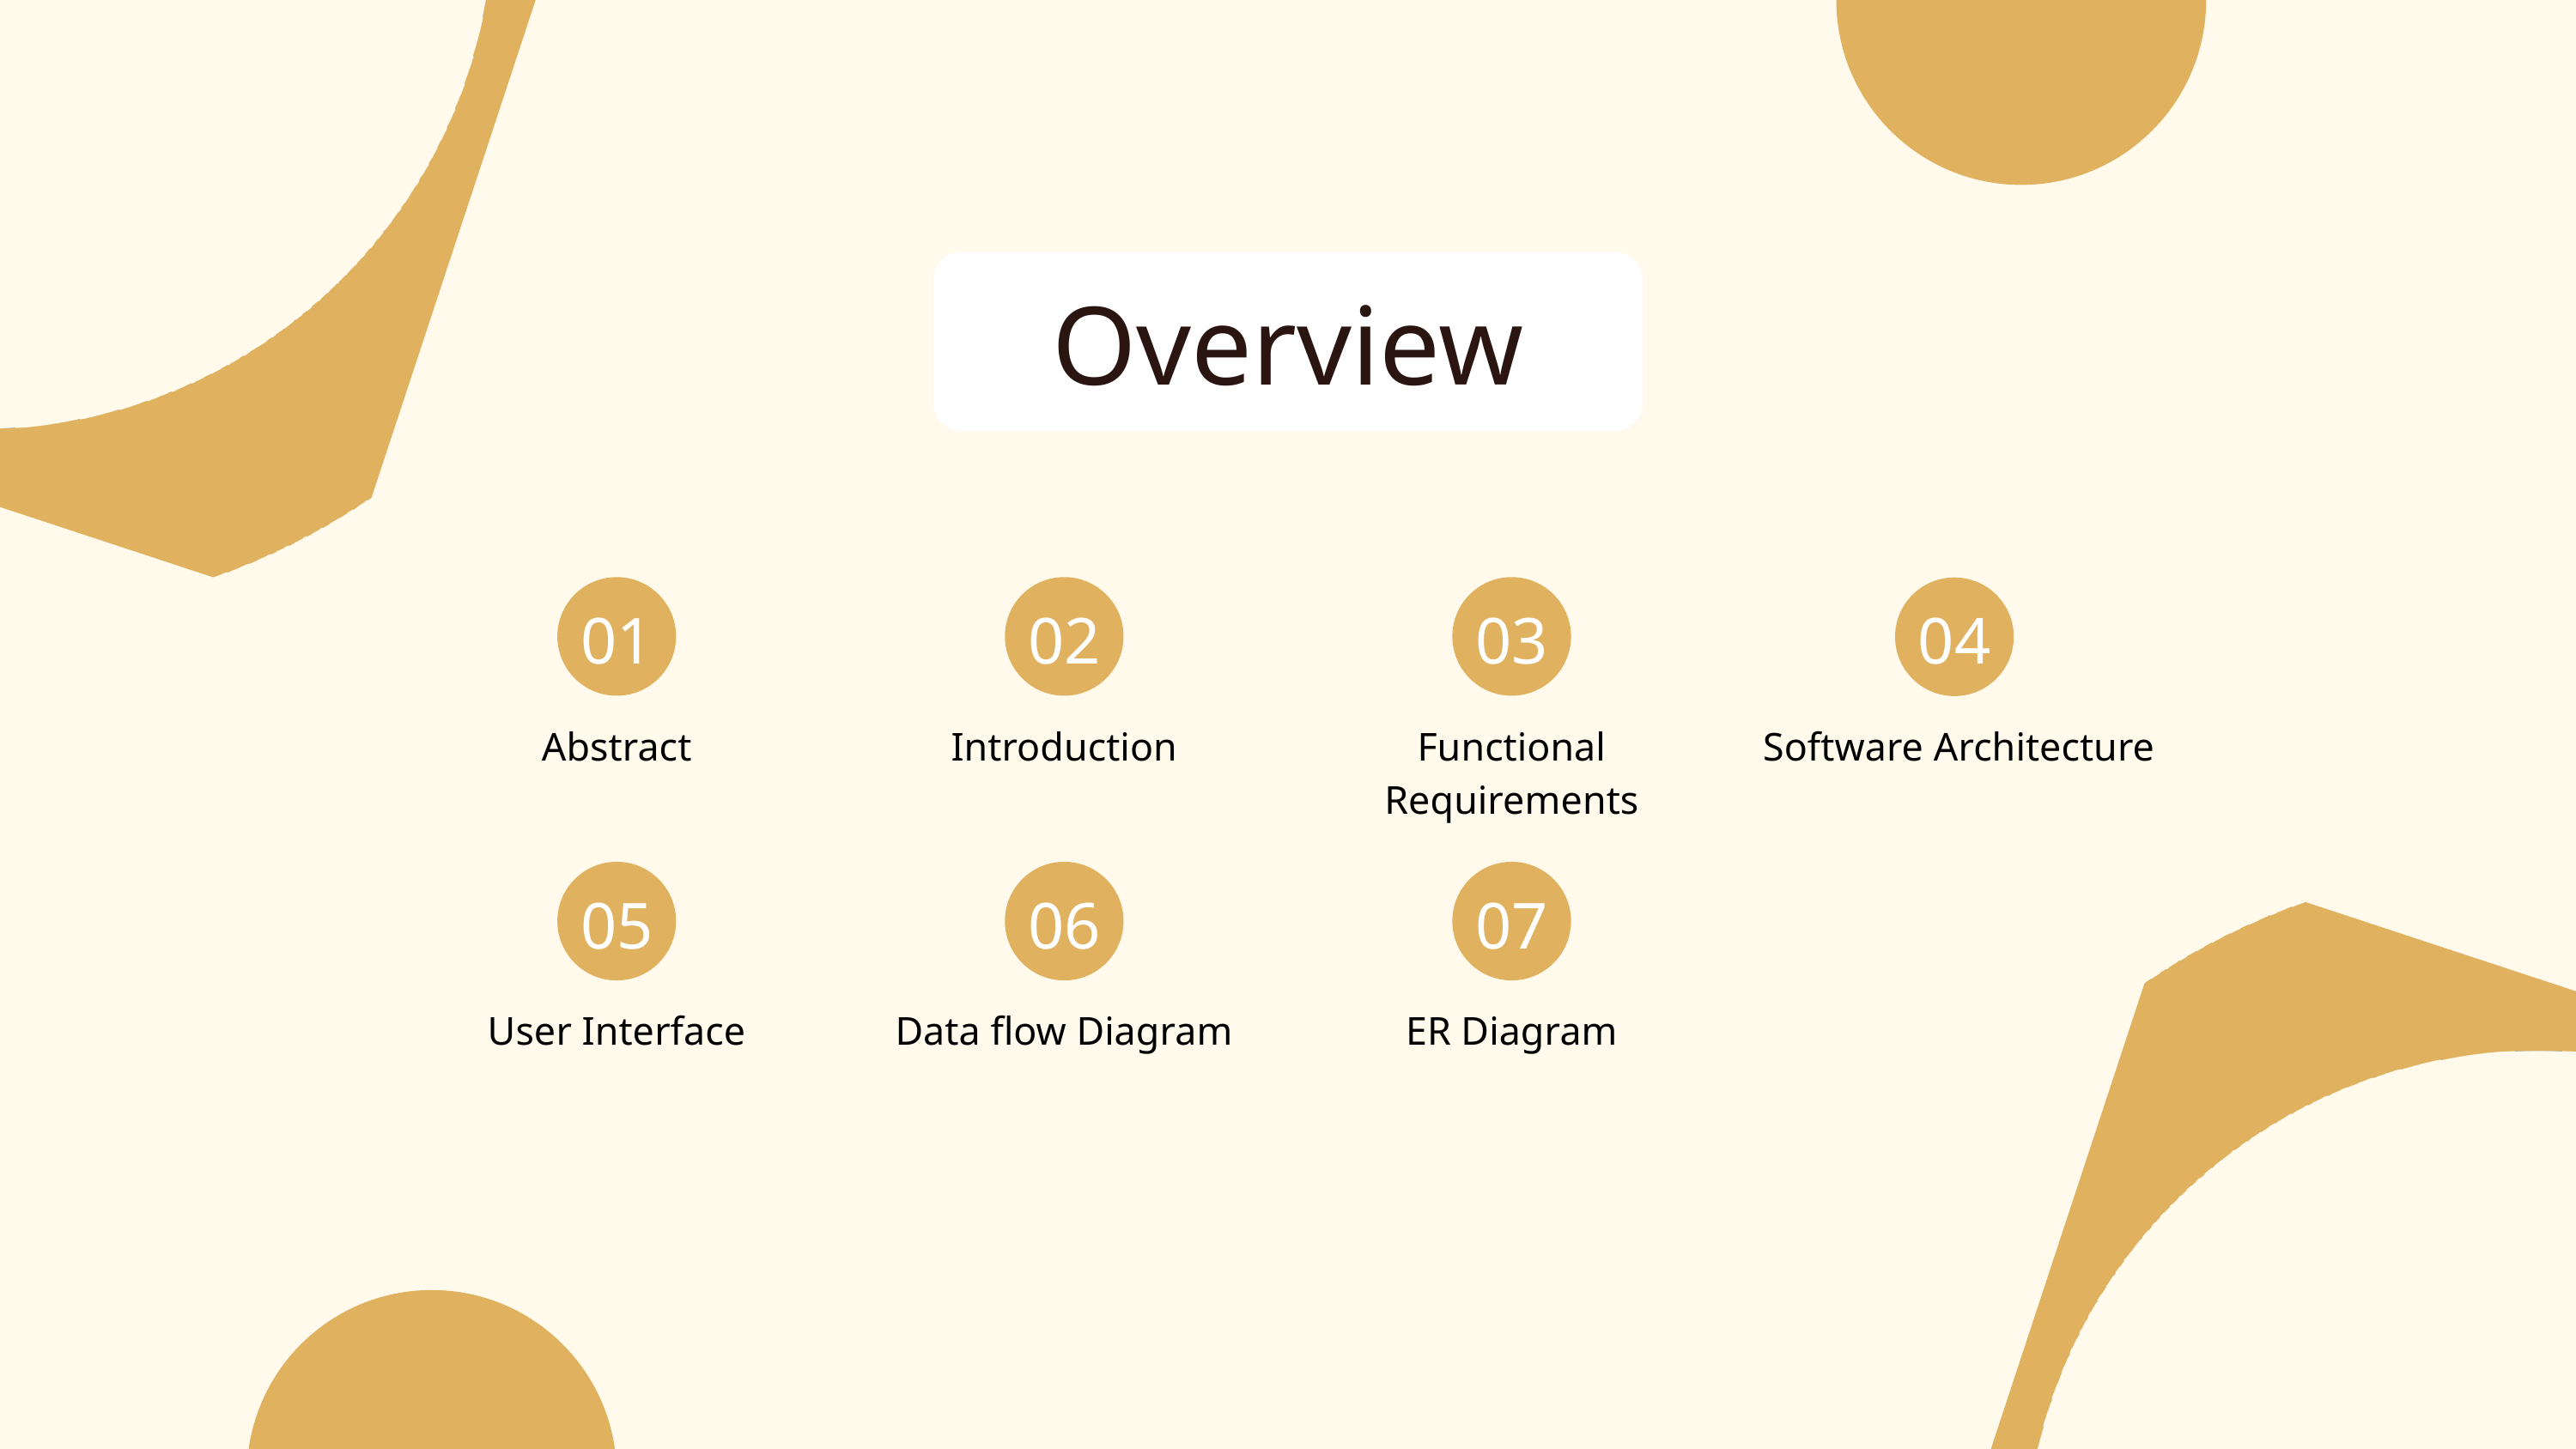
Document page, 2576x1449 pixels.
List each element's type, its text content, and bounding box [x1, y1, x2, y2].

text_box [1005, 861, 1124, 981]
text_box [1990, 862, 2576, 1449]
text_box [0, 0, 536, 617]
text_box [556, 577, 677, 696]
text_box Abstract [392, 714, 840, 769]
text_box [1894, 577, 2014, 697]
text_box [556, 861, 677, 981]
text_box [1005, 577, 1124, 696]
text_box Functional Requirements [1288, 714, 1736, 822]
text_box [1836, 0, 2207, 185]
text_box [1452, 577, 1571, 696]
text_box ER Diagram [1288, 999, 1736, 1053]
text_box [246, 1289, 617, 1449]
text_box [1452, 861, 1571, 981]
text_box Software Architecture [1735, 714, 2184, 769]
text_box Data flow Diagram [840, 999, 1288, 1053]
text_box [933, 252, 1643, 432]
text_box User Interface [392, 999, 840, 1053]
text_box Introduction [840, 714, 1288, 769]
